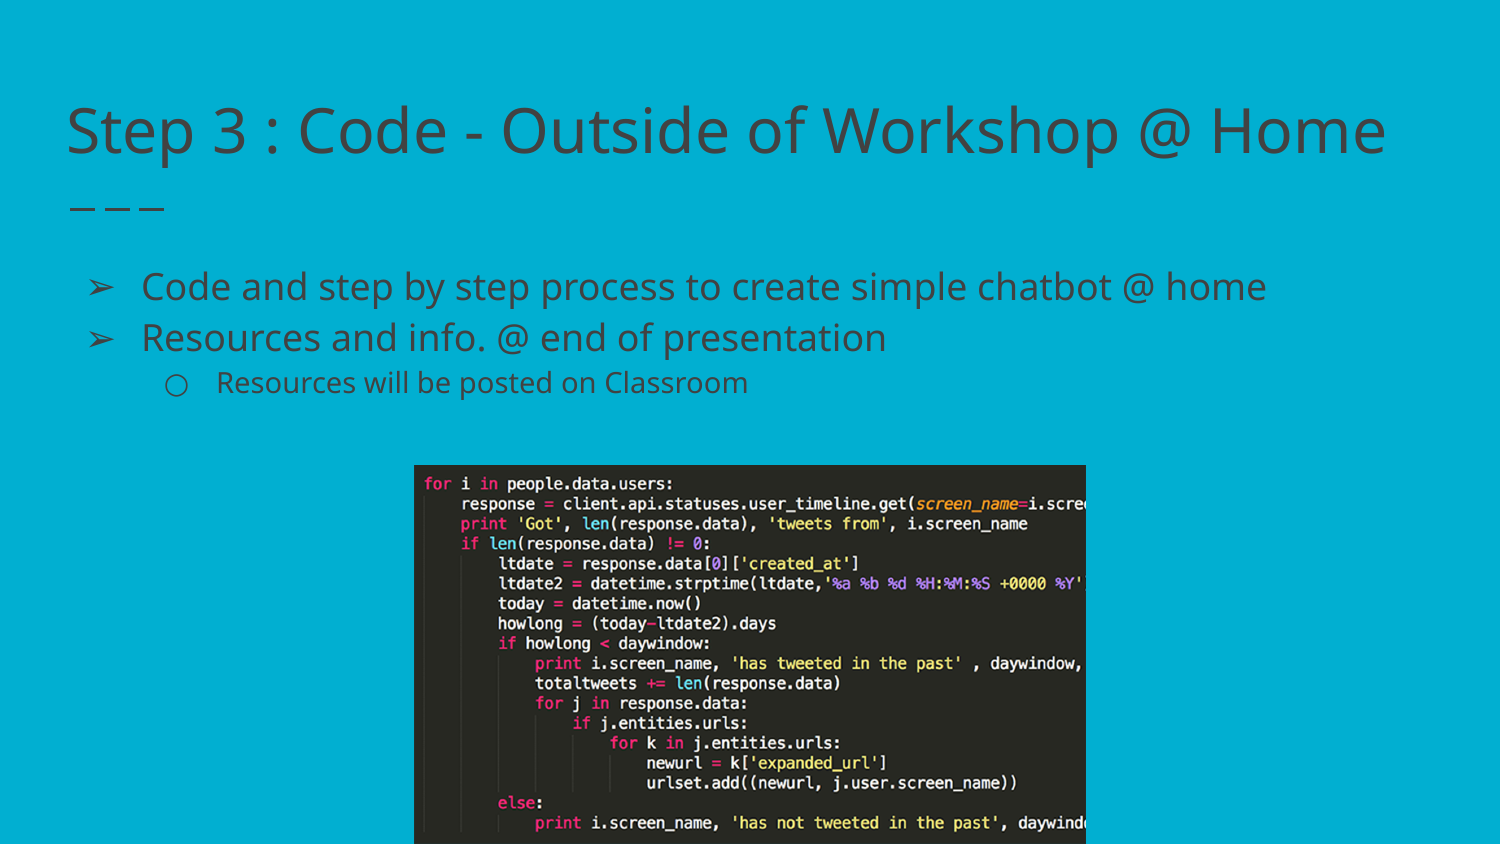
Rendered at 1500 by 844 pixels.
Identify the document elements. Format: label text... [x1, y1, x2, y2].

picture [413, 465, 1087, 844]
title Step 3 : Code - Outside of Workshop @ Home [51, 61, 1449, 182]
list Code and step by step process to create simple chatbot @ home Resources and info. @ end of presentation Resources will be posted on Classroom [51, 240, 1449, 750]
